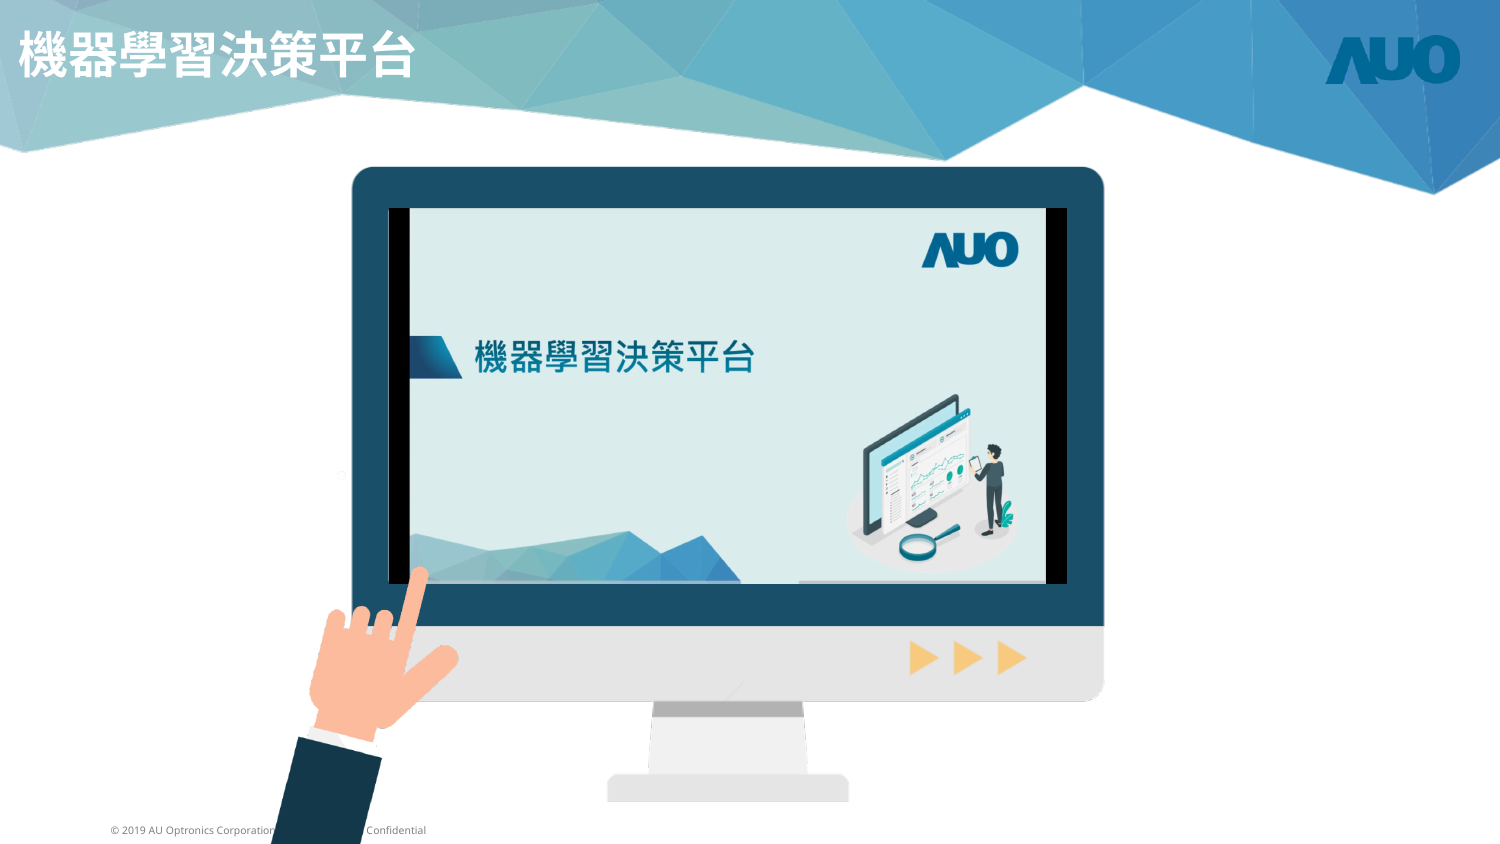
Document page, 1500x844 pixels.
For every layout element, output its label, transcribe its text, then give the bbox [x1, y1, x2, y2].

text_box 機器學習決策平台 [3, 15, 434, 91]
picture [0, 0, 1500, 844]
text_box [387, 207, 1068, 585]
